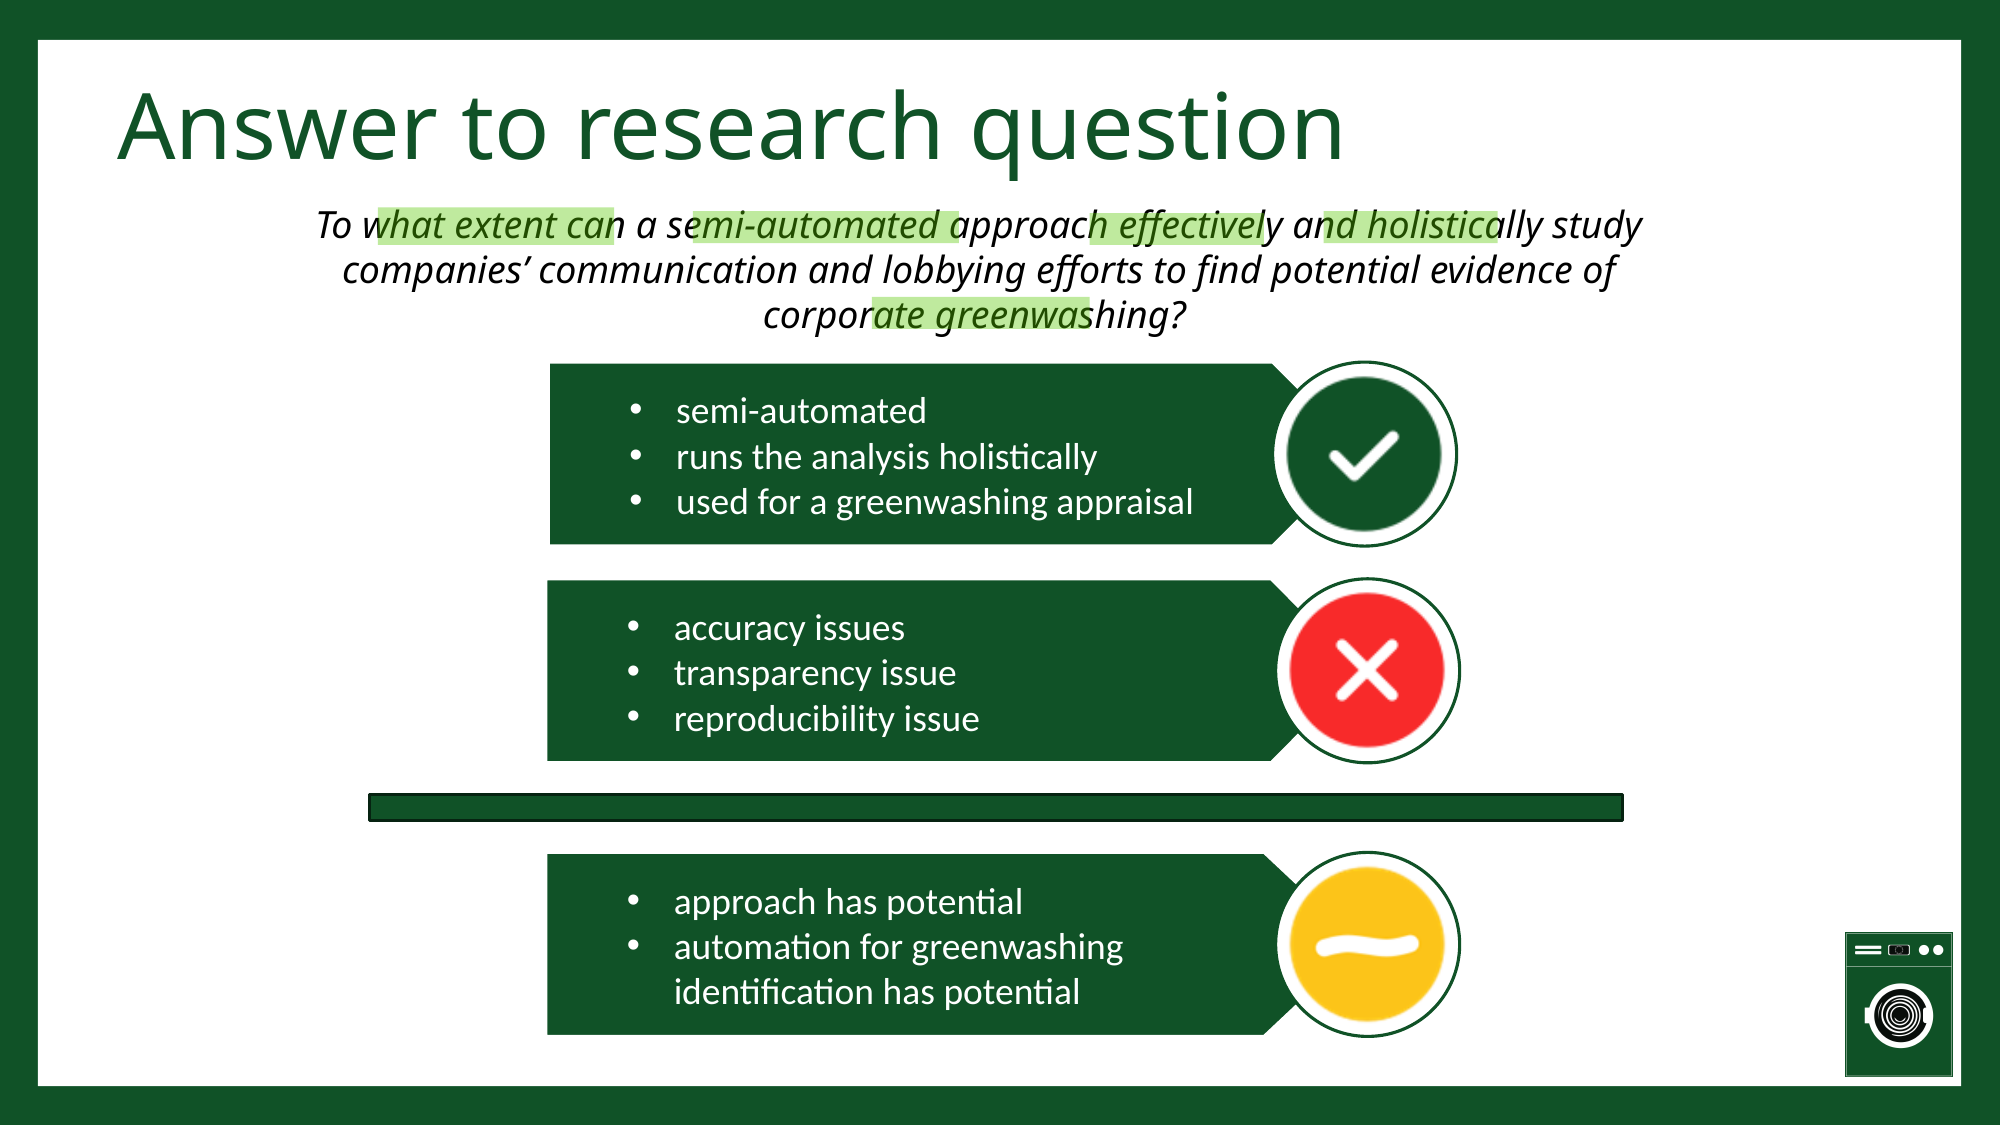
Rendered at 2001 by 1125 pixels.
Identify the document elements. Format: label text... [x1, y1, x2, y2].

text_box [545, 852, 1460, 1037]
text_box Answer to research question [102, 64, 1722, 196]
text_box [692, 210, 1499, 330]
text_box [545, 578, 1460, 764]
text_box To what extent can a semi-automated approach effectively and holistically study companies’ communication and lobbying efforts to find potential evidence of corporate greenwashing? [278, 193, 1681, 344]
text_box [376, 206, 616, 247]
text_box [548, 361, 1457, 547]
text_box [368, 793, 1624, 822]
picture [1845, 932, 1953, 1077]
